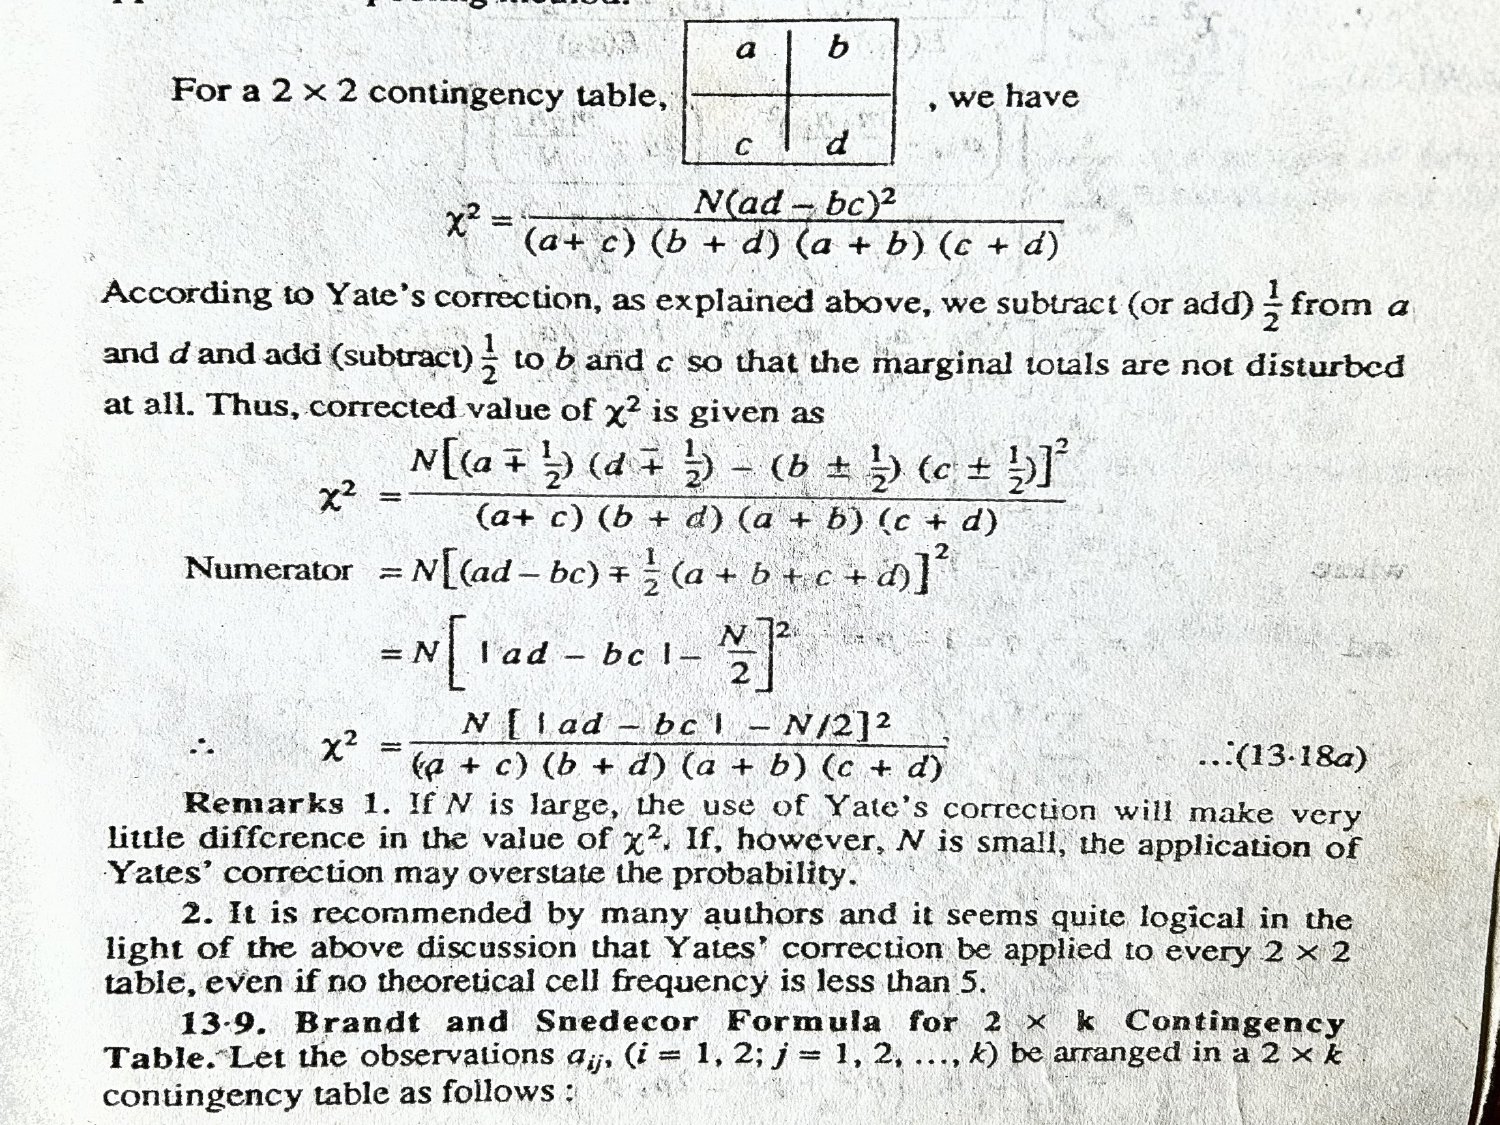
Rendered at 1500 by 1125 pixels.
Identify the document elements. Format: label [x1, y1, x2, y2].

list [0, 0, 1500, 1125]
